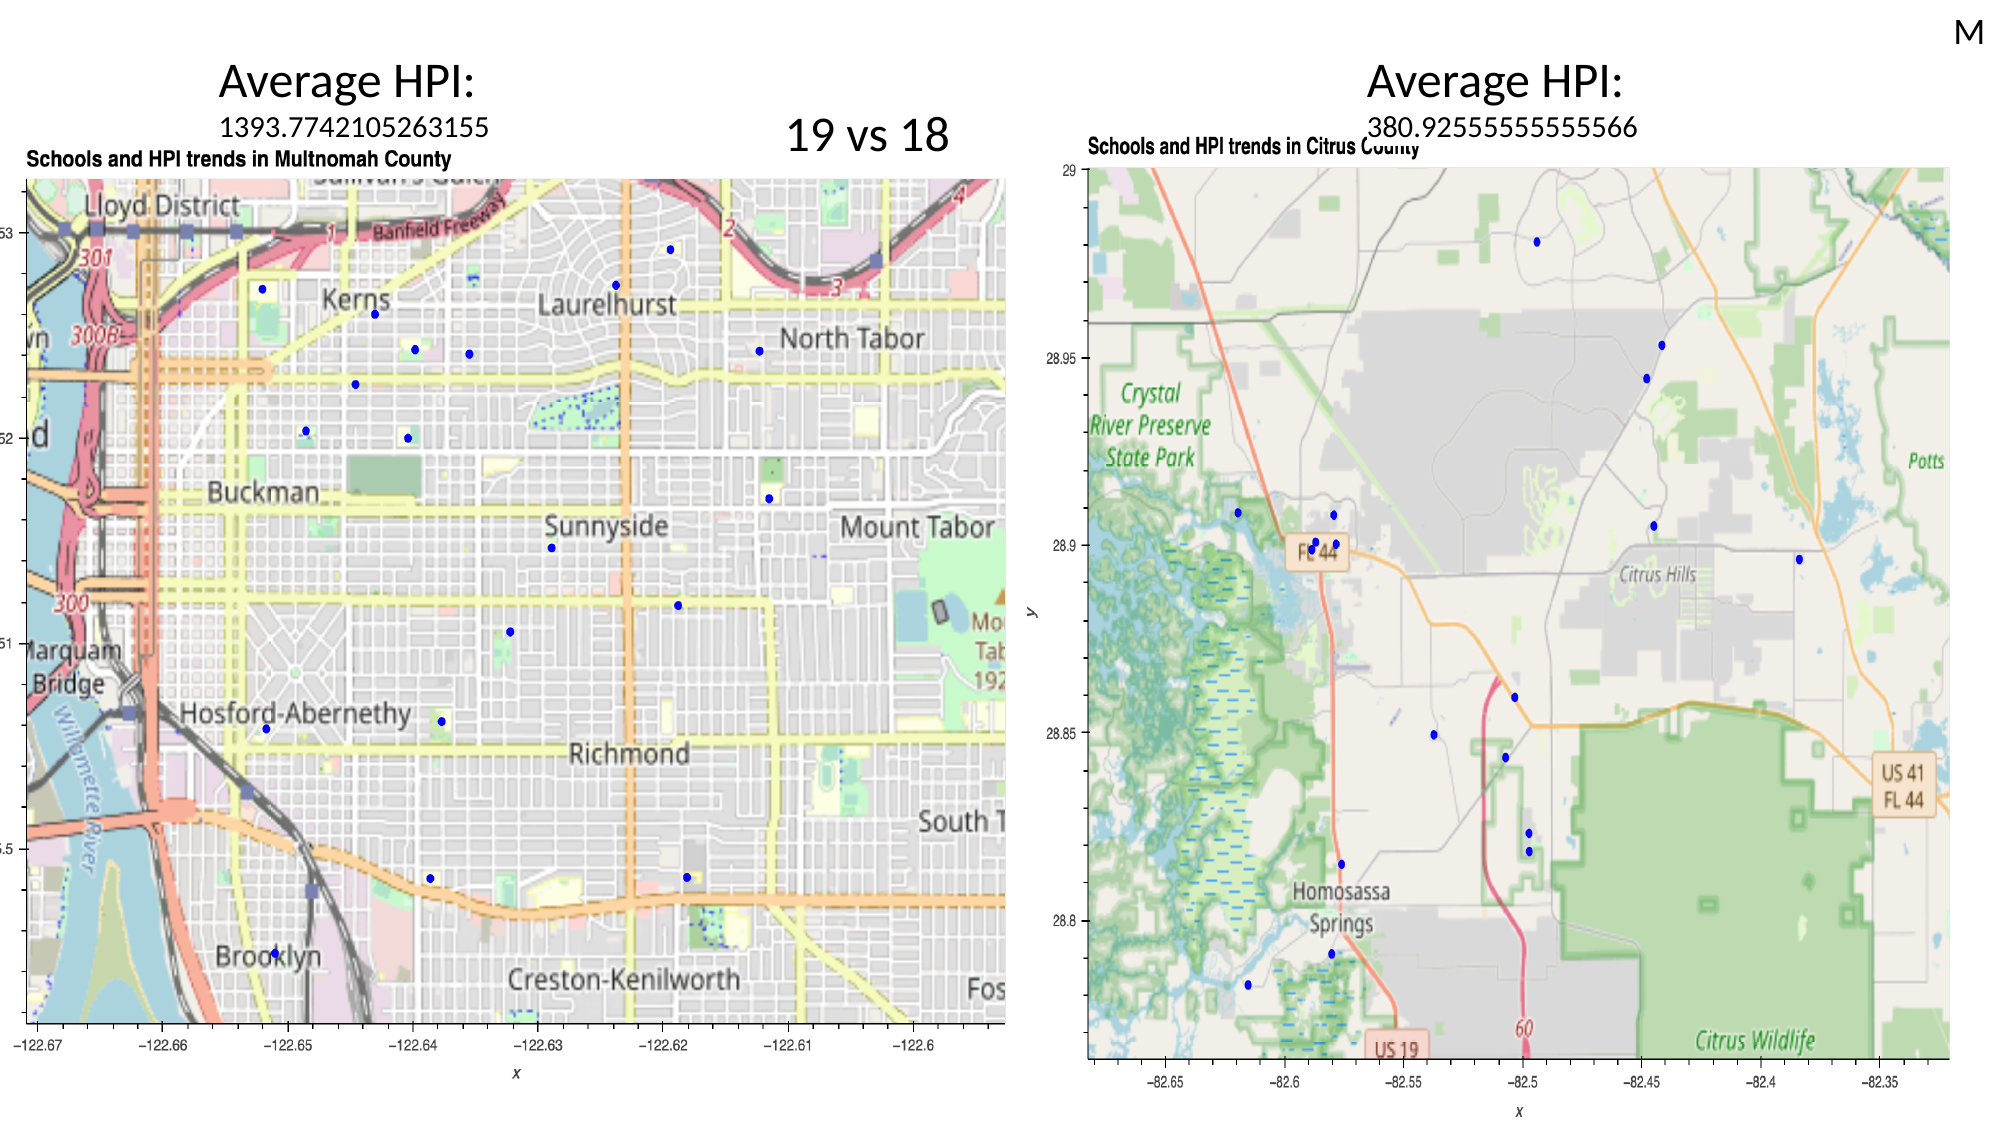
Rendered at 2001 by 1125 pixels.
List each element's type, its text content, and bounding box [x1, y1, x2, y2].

text_box Average HPI: 1393.7742105263155 [198, 27, 762, 135]
picture [0, 122, 1981, 1125]
text_box 19 vs 18 [764, 81, 983, 135]
text_box M [1849, 0, 2000, 60]
text_box Average HPI: 380.92555555555566 [1346, 27, 1837, 122]
